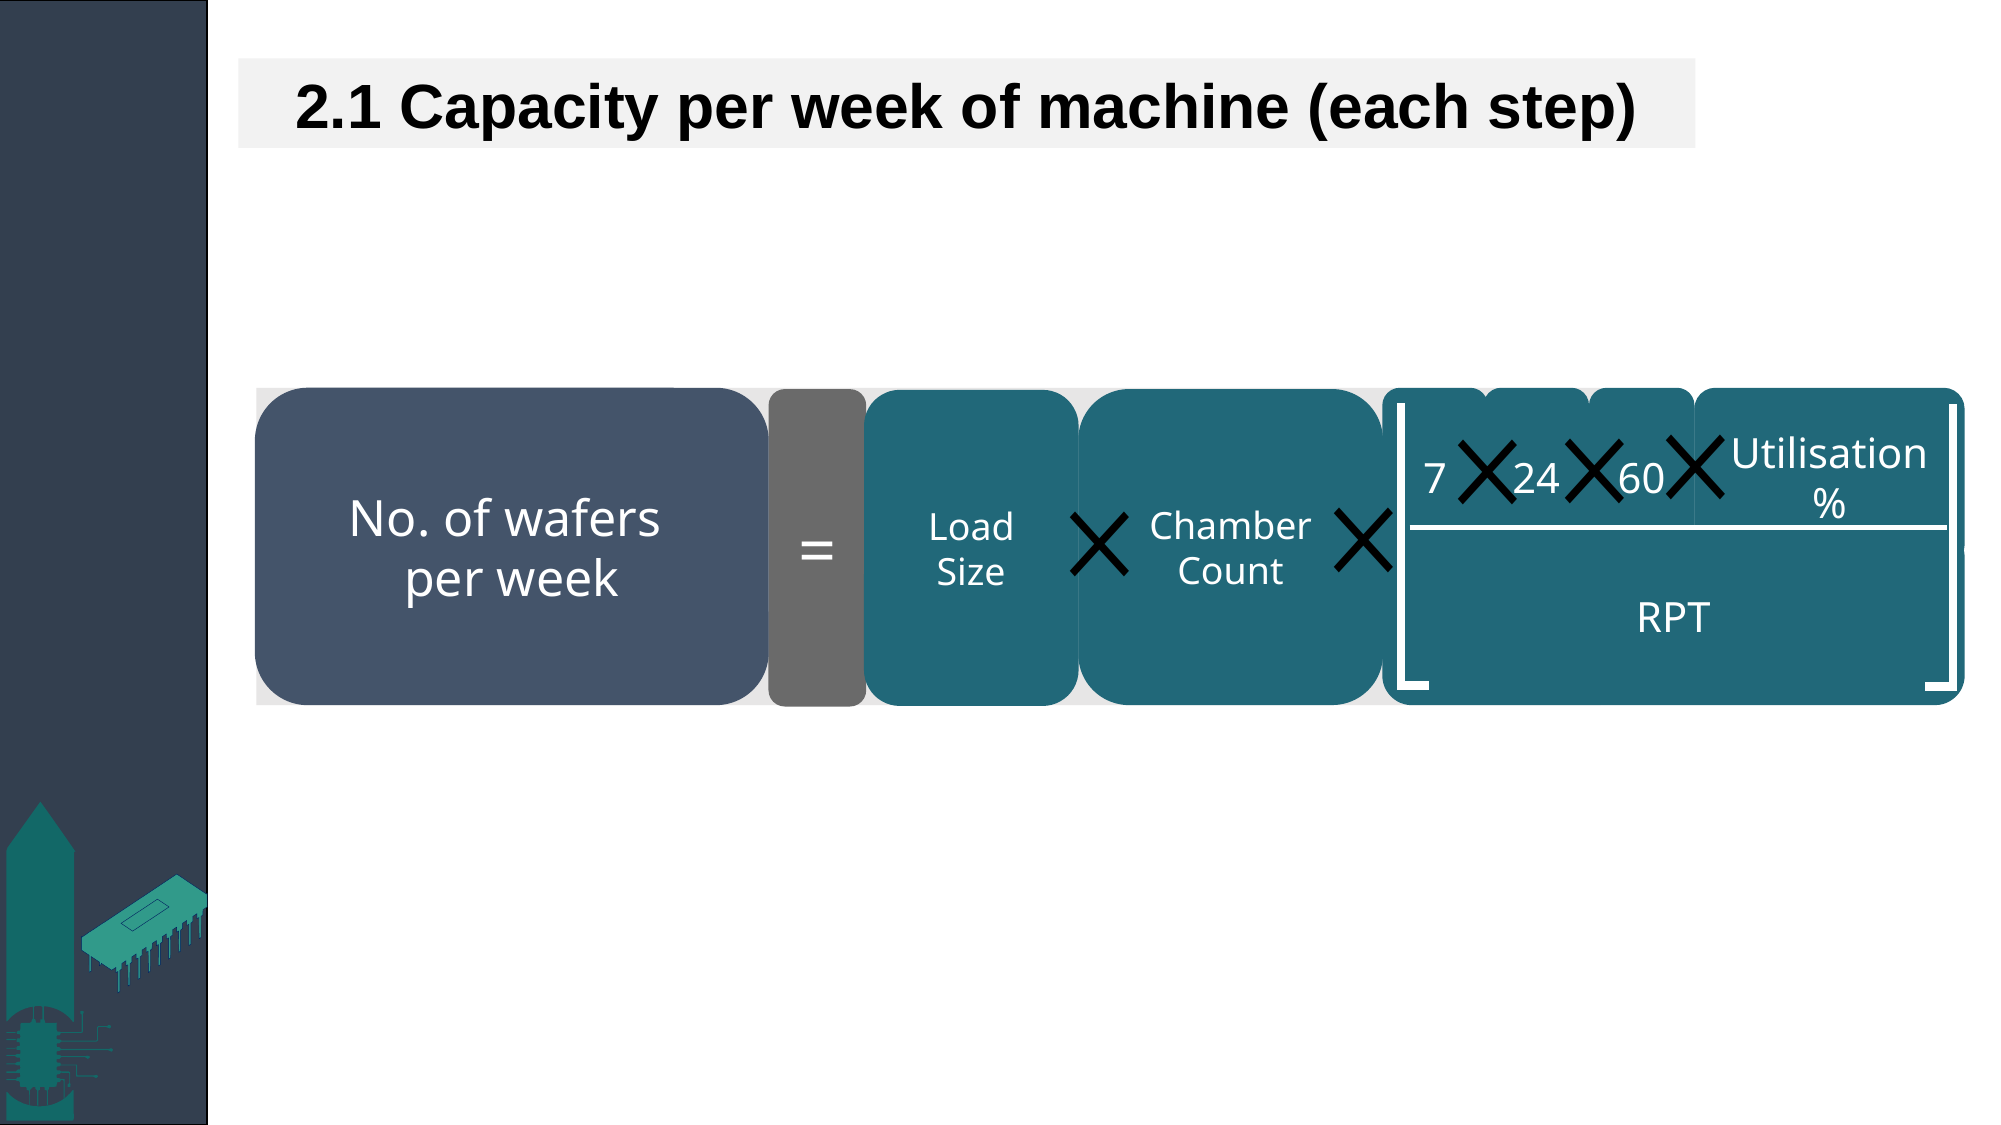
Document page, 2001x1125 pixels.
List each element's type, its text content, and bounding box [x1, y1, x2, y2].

text_box [255, 387, 296, 425]
text_box [1925, 404, 1957, 691]
text_box Chamber Count [1077, 388, 1385, 707]
text_box [1055, 674, 1118, 706]
text_box [728, 673, 775, 706]
text_box 2.1 Capacity per week of machine (each step) [238, 58, 1696, 148]
text_box [1578, 387, 1600, 397]
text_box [6, 801, 208, 1121]
text_box = [767, 388, 868, 708]
text_box 60 [1587, 386, 1695, 525]
text_box [255, 668, 296, 706]
text_box 24 [1482, 386, 1589, 525]
text_box No. of wafers per week [253, 386, 770, 707]
text_box Load Size [862, 388, 1080, 707]
text_box [728, 387, 1393, 420]
text_box 7 [1381, 386, 1485, 540]
text_box [1477, 387, 1494, 394]
text_box [1397, 403, 1429, 690]
text_box Utilisation % [1693, 386, 1966, 550]
text_box [1343, 675, 1403, 706]
text_box [0, 0, 207, 1125]
text_box [859, 691, 888, 706]
text_box RPT [1381, 526, 1966, 707]
